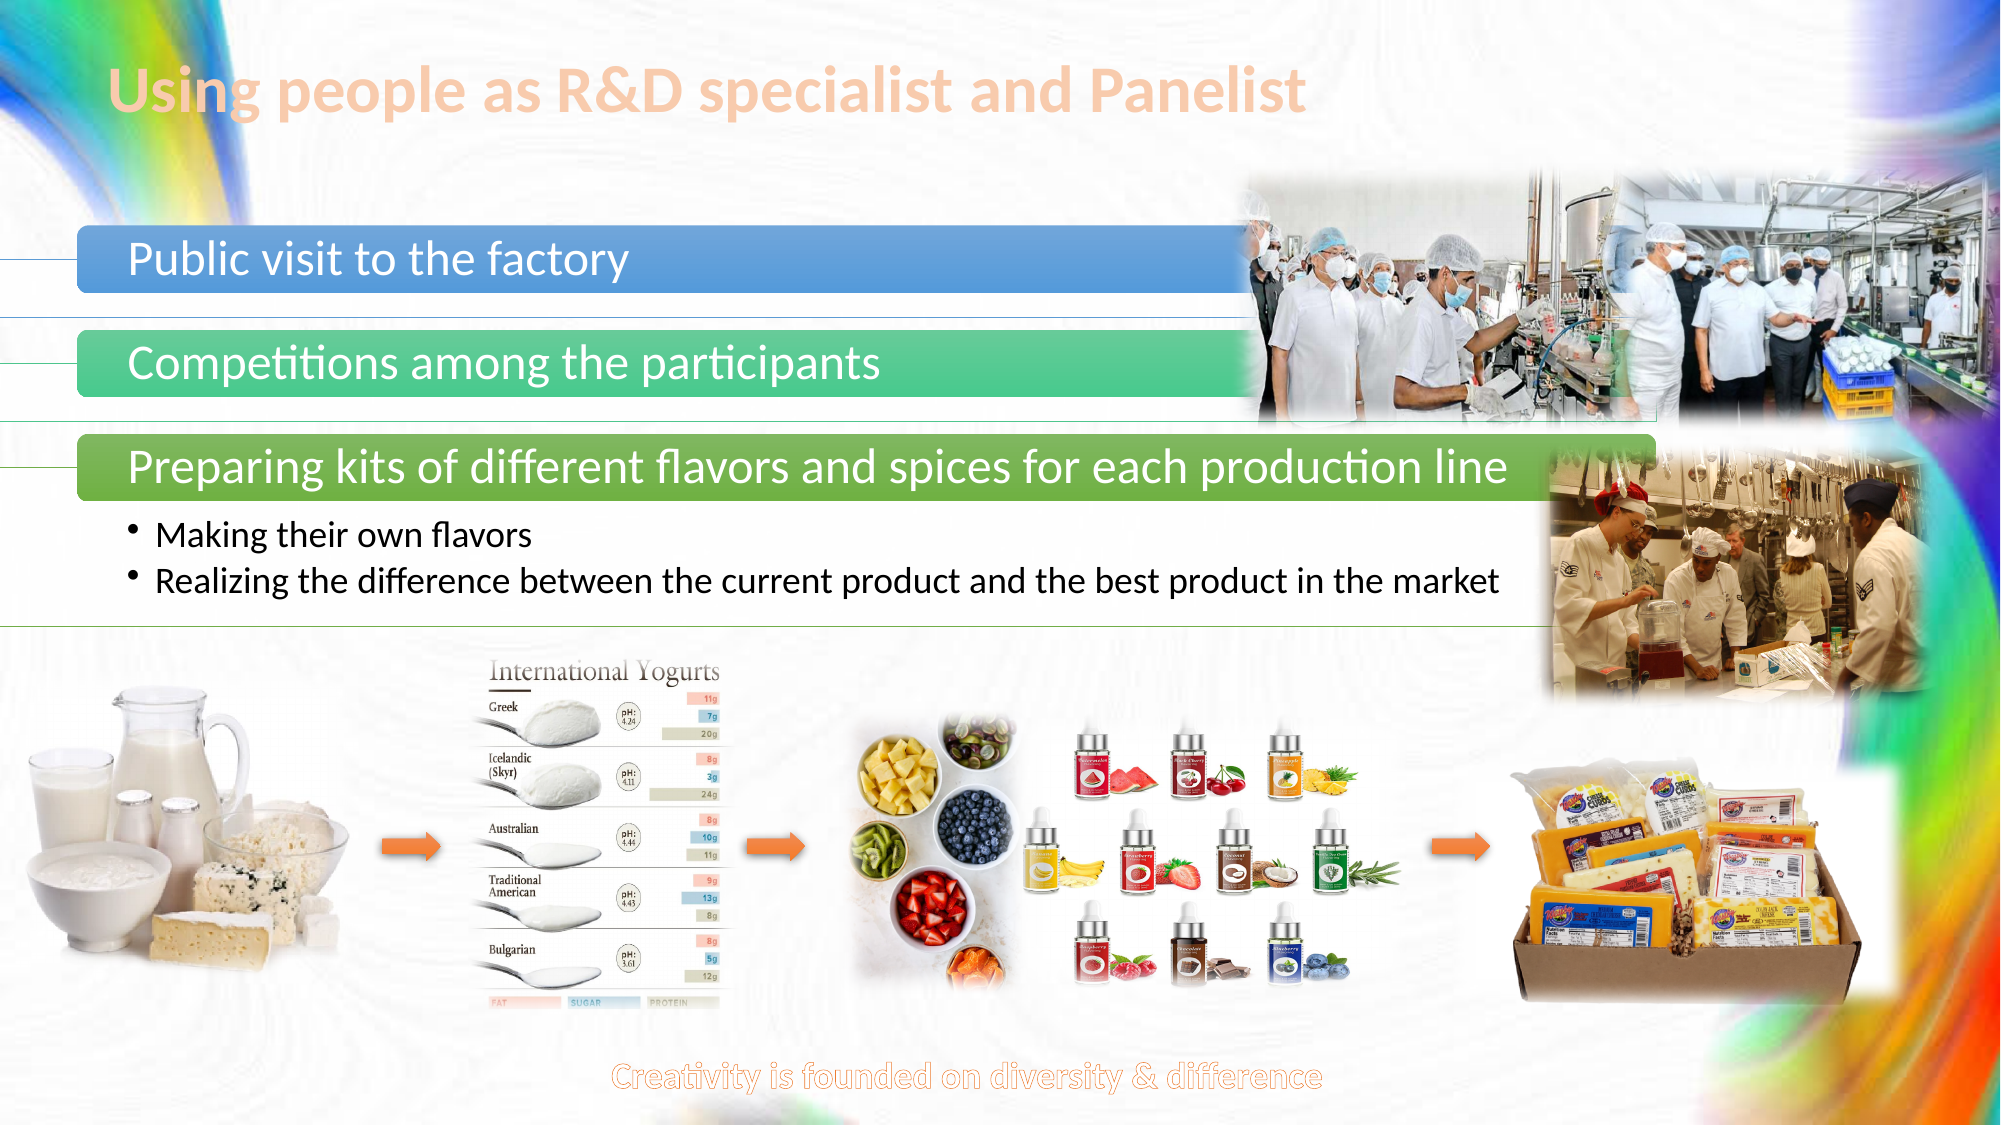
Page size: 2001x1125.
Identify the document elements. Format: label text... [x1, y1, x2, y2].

text_box [382, 831, 441, 861]
picture [0, 0, 2001, 1125]
text_box [1431, 838, 1440, 854]
text_box Creativity is founded on diversity & difference [596, 1043, 1404, 1104]
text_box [0, 218, 1657, 634]
text_box [746, 831, 805, 861]
text_box Using people as R&D specialist and Panelist [40, 38, 1376, 134]
